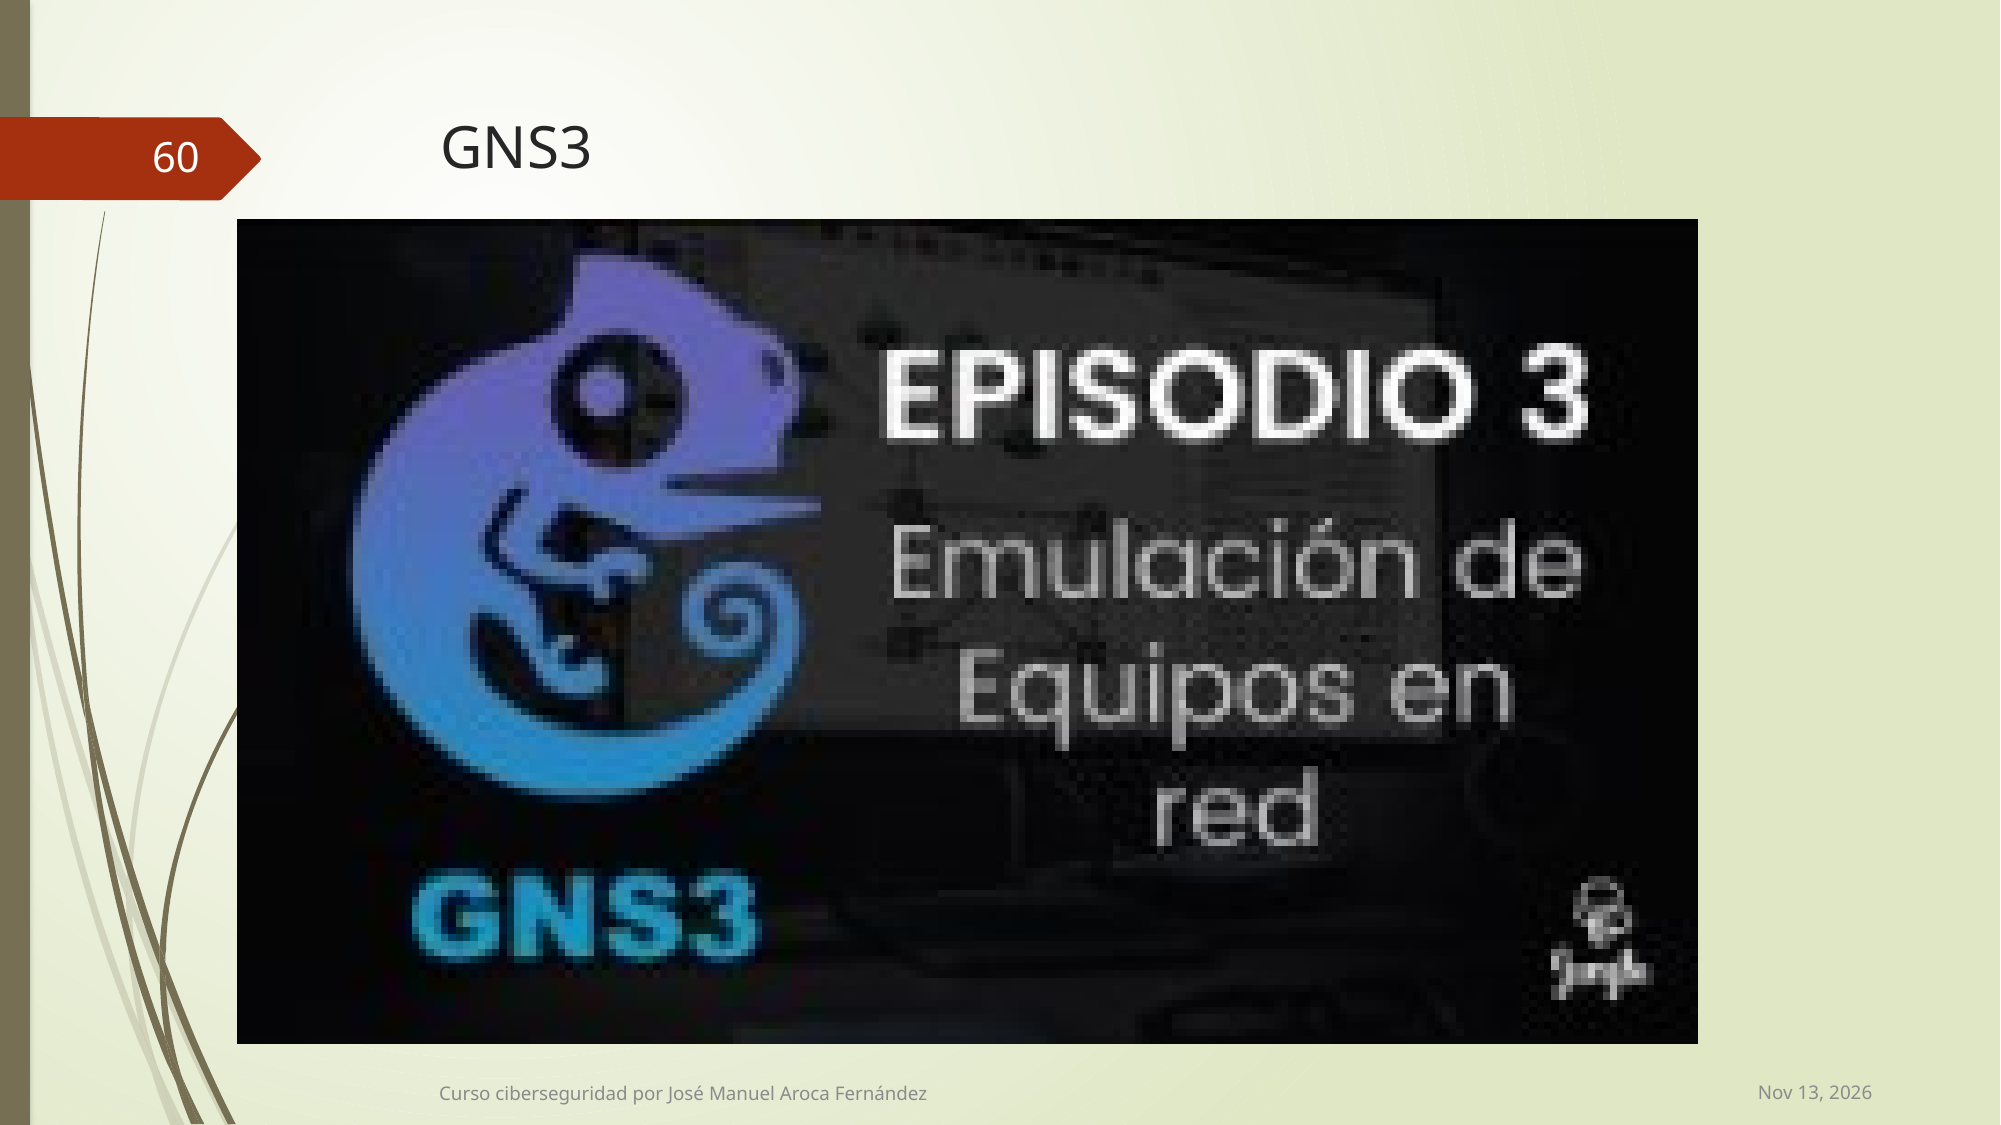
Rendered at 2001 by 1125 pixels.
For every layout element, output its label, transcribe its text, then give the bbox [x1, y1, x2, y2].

footer Curso ciberseguridad por José Manuel Aroca Fernández [424, 1064, 1675, 1125]
slide_number 60 [87, 129, 216, 190]
title GNS3 [425, 102, 1888, 172]
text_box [236, 218, 1700, 1045]
slide_number 21-Jan-22 [1699, 1063, 1888, 1125]
